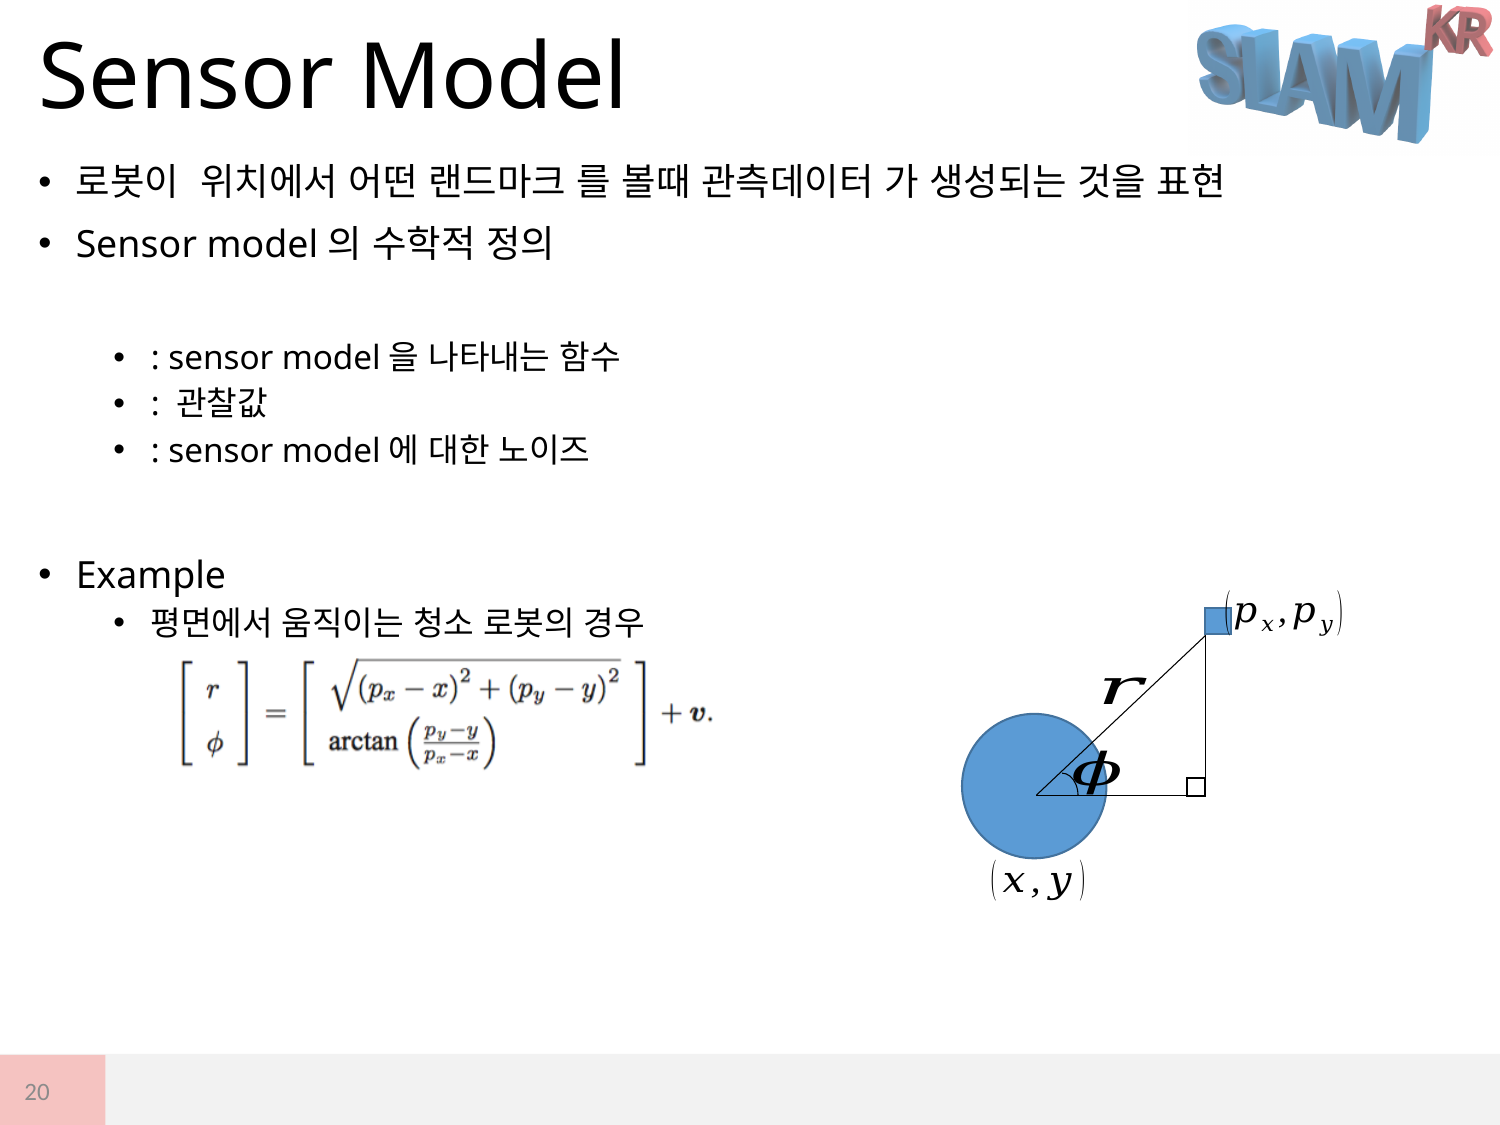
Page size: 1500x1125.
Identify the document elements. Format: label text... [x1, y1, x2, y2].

picture [163, 639, 731, 788]
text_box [961, 588, 1344, 904]
title Sensor Model [23, 17, 1397, 141]
slide_number 20 [3, 1060, 71, 1121]
